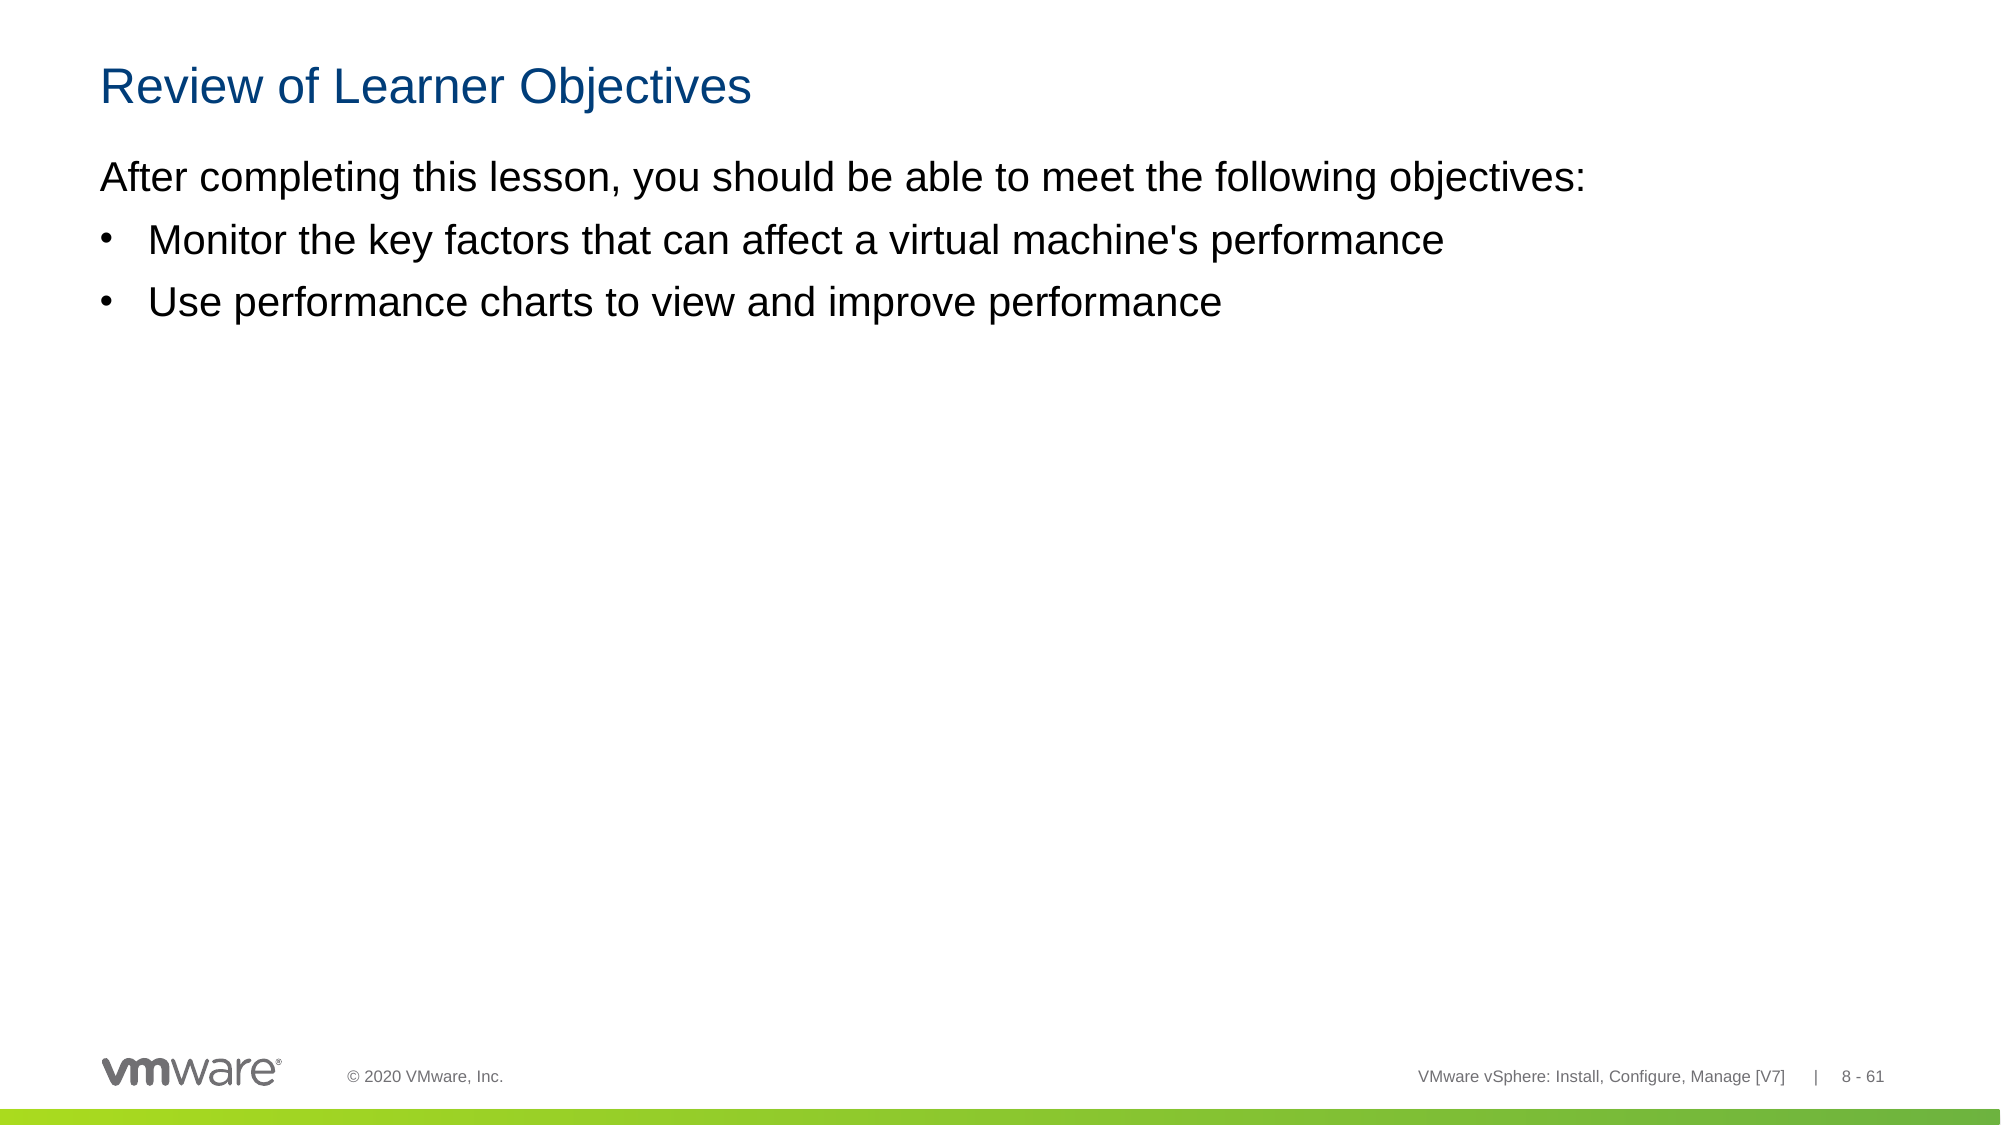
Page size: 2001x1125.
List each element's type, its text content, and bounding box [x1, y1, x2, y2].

footer VMware vSphere: Install, Configure, Manage [V7] | 8 - 61 [545, 1060, 1900, 1110]
list After completing this lesson, you should be able to meet the following objectives: Monitor the key factors that can affect a virtual machine's performance Use performance charts to view and improve performance [99, 149, 1900, 1047]
title Review of Learner Objectives [99, 54, 1900, 113]
